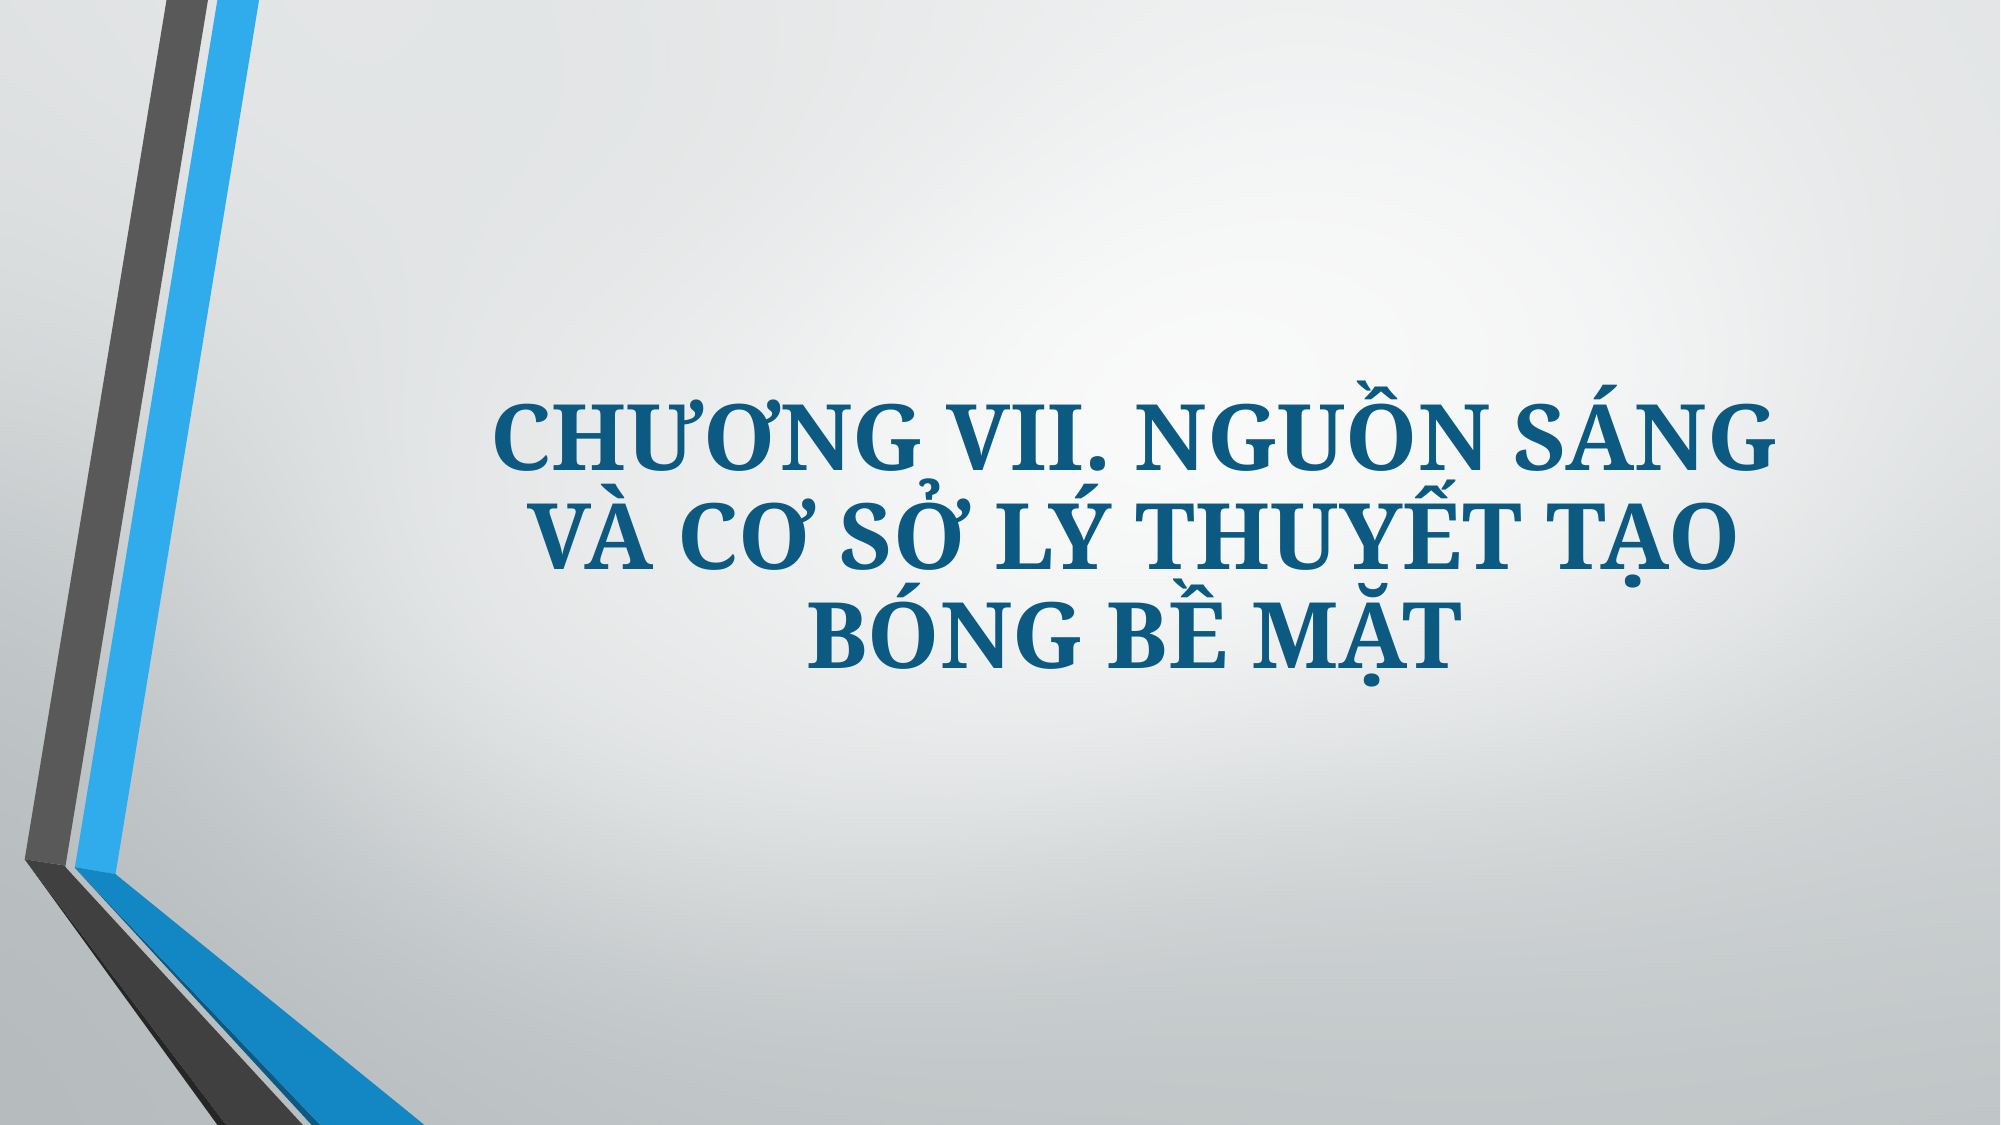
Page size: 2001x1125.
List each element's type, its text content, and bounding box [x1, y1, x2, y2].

text_box CHƯƠNG VII. NGUỒN SÁNG VÀ CƠ SỞ LÝ THUYẾT TẠO BÓNG BỀ MẶT [419, 384, 1850, 602]
